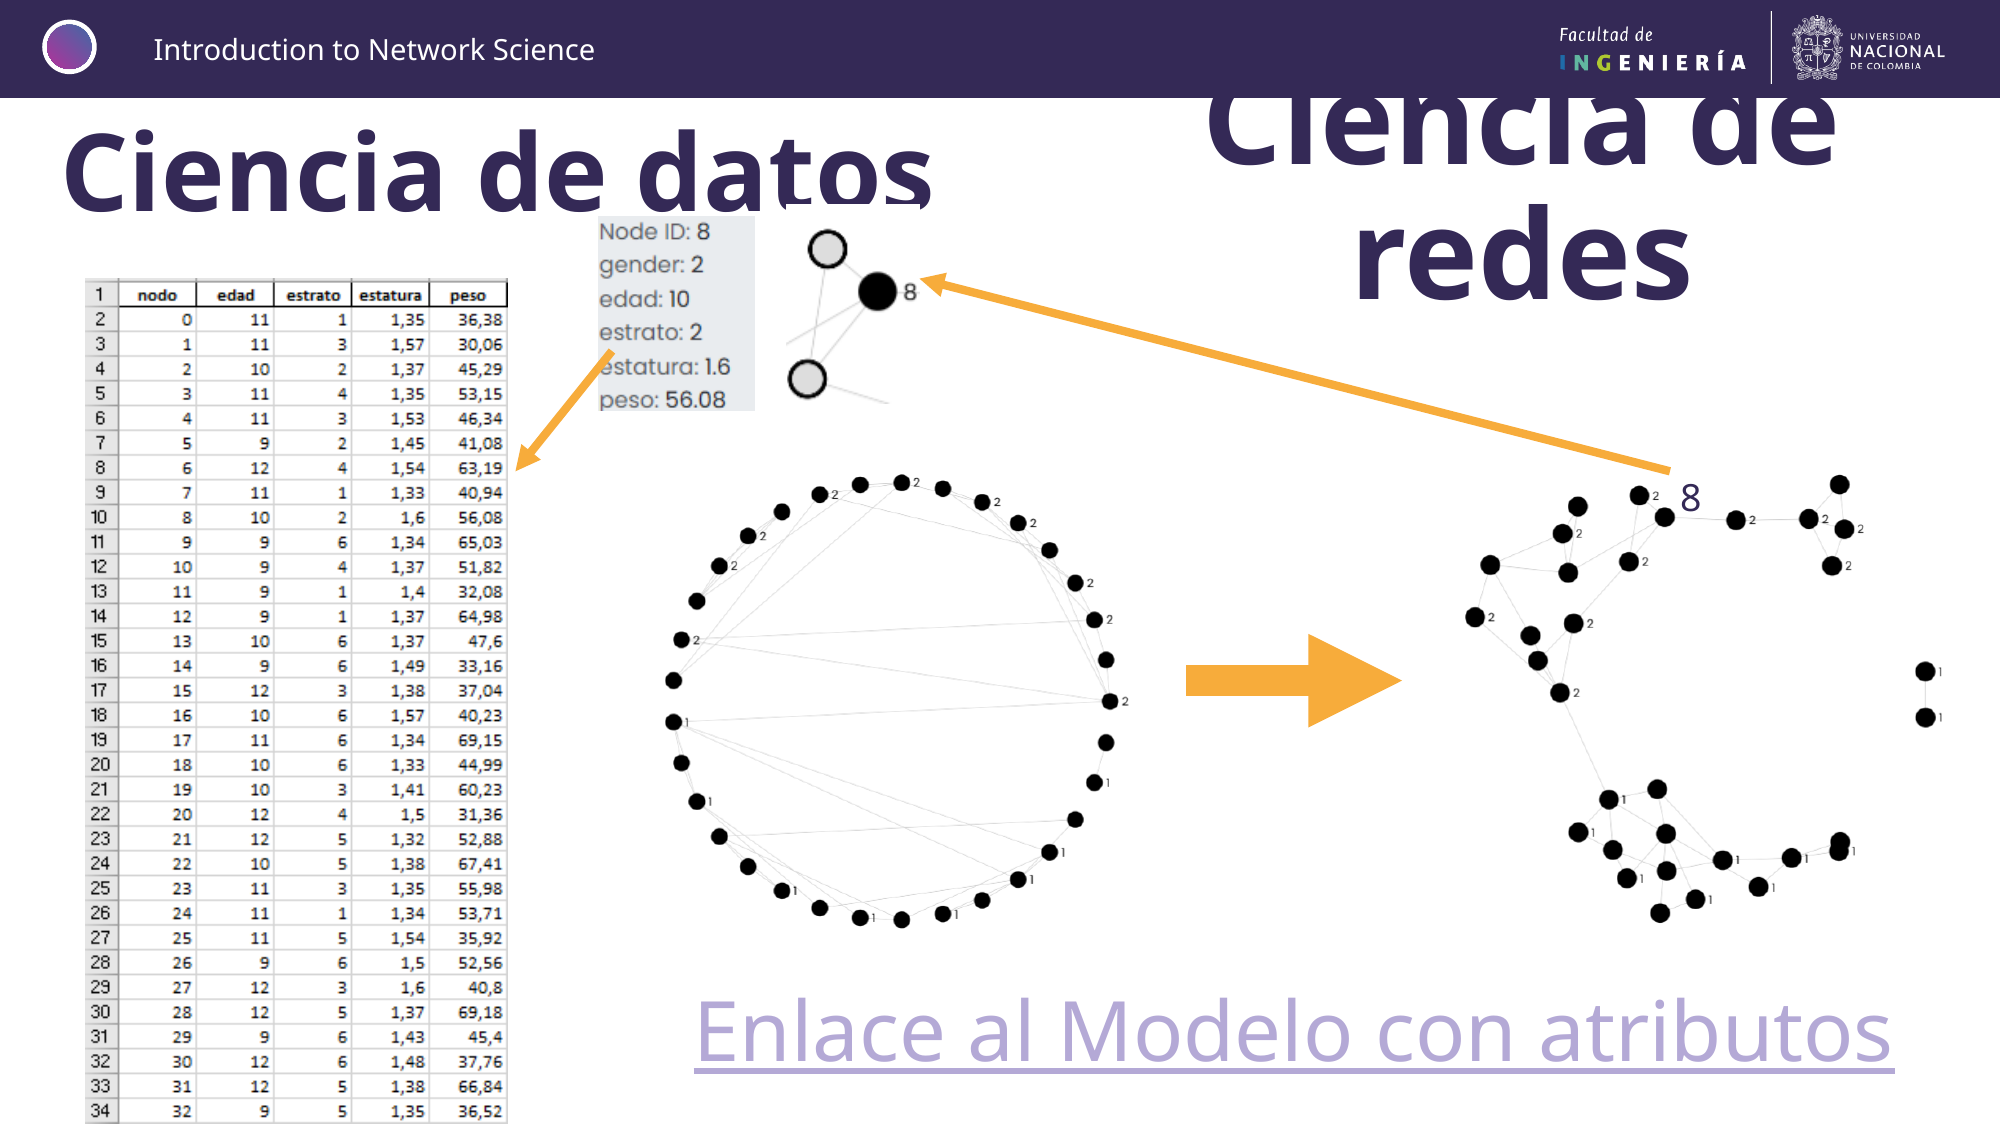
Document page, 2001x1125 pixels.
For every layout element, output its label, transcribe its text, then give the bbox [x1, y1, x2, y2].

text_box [515, 350, 612, 472]
title Ciencia de datos [42, 79, 954, 243]
text_box Ciencia de redes [1079, 172, 1965, 335]
picture [85, 278, 508, 1124]
picture [598, 216, 755, 411]
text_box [919, 278, 1670, 472]
picture [786, 204, 920, 404]
picture [639, 464, 1135, 933]
picture [1559, 11, 1957, 84]
text_box Enlace al Modelo con atributos [678, 970, 1910, 1100]
picture [1422, 464, 1973, 933]
